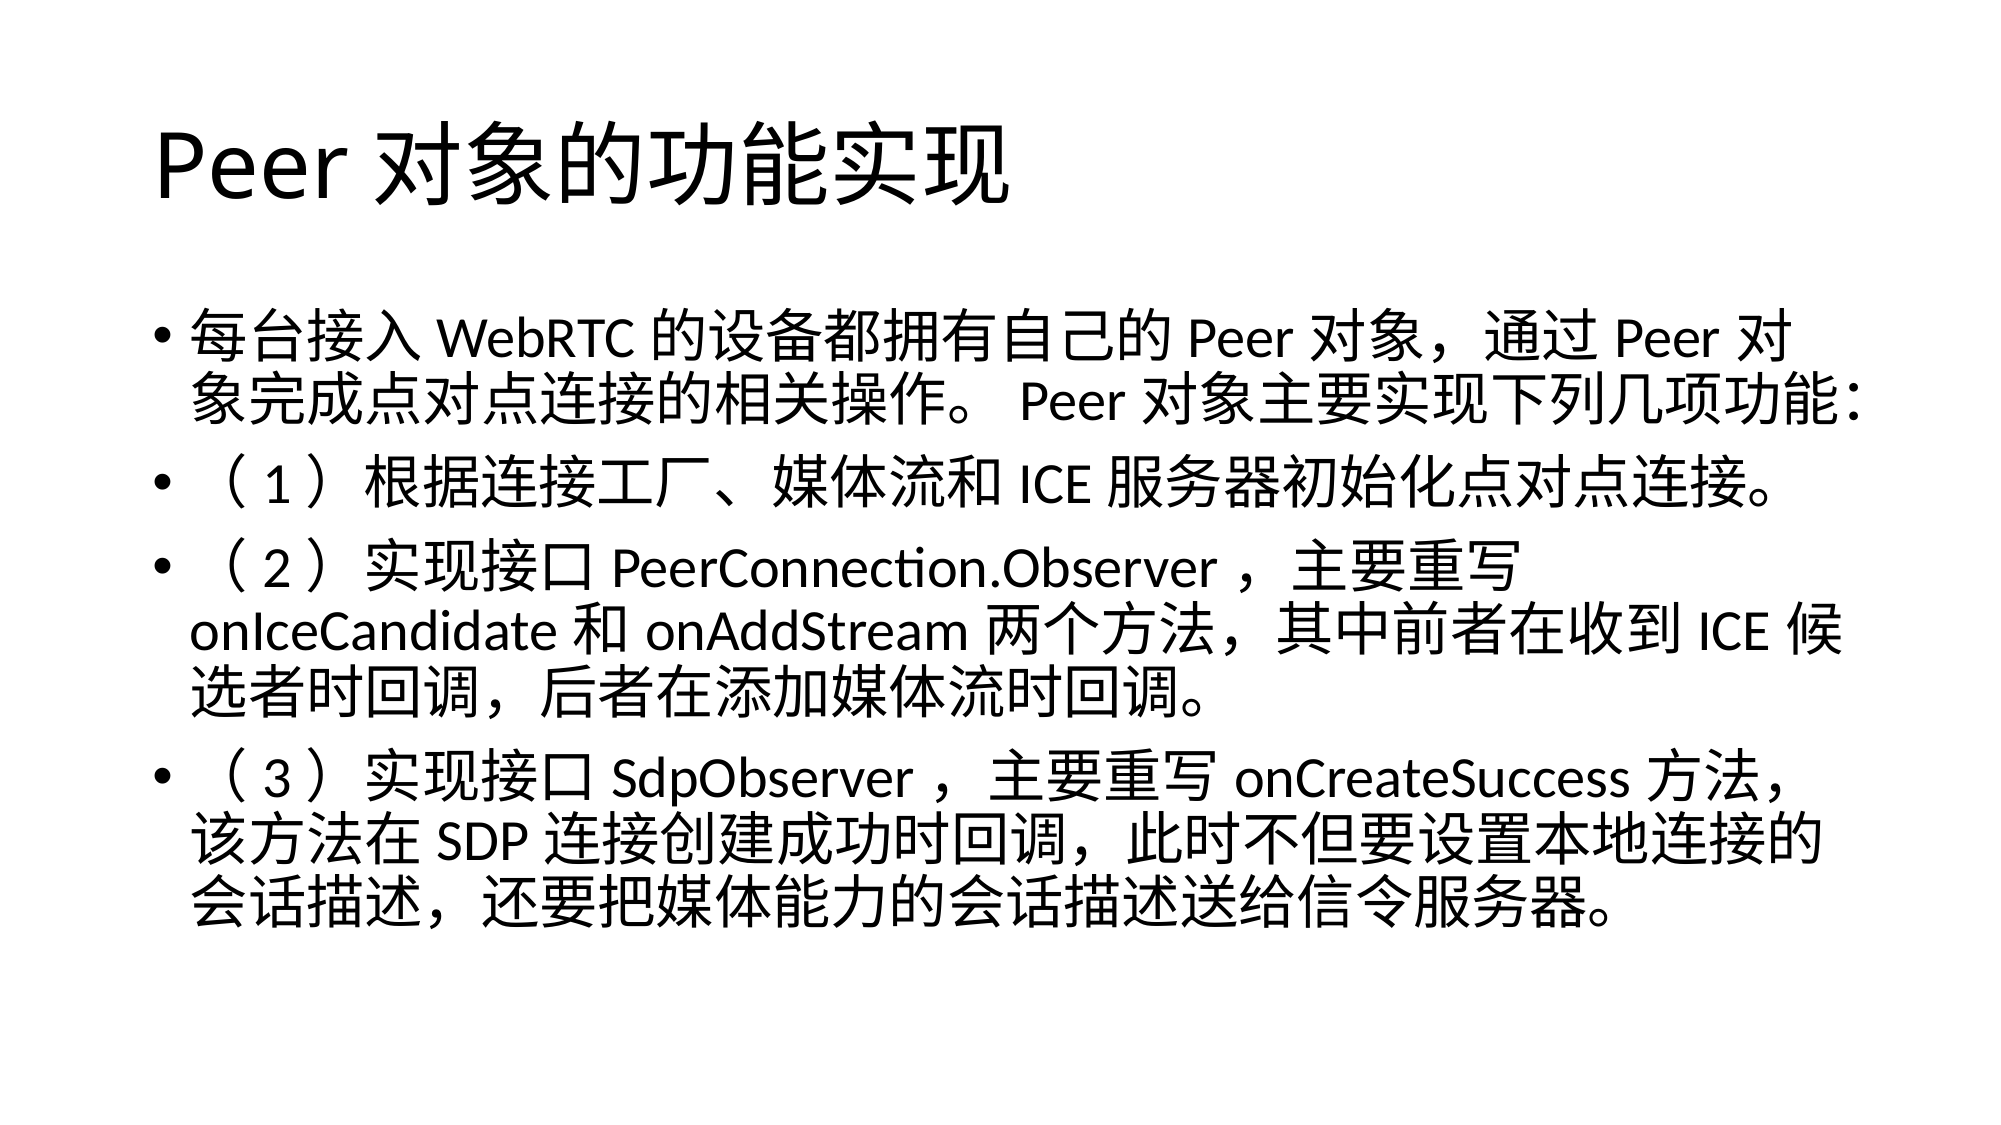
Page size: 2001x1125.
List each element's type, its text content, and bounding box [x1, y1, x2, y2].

title Peer对象的功能实现 [137, 59, 1863, 278]
list 每台接入WebRTC的设备都拥有自己的Peer对象，通过Peer对象完成点对点连接的相关操作。Peer对象主要实现下列几项功能： （1）根据连接工厂、媒体流和ICE服务器初始化点对点连接。 （2）实现接口PeerConnection.Observer，主要重写onIceCandidate和onAddStream两个方法，其中前者在收到ICE候选者时回调，后者在添加媒体流时回调。 （3）实现接口SdpObserver，主要重写onCreateSuccess方法，该方法在SDP连接创建成功时回调，此时不但要设置本地连接的会话描述，还要把媒体能力的会话描述送给信令服务器。 [137, 299, 1863, 1014]
